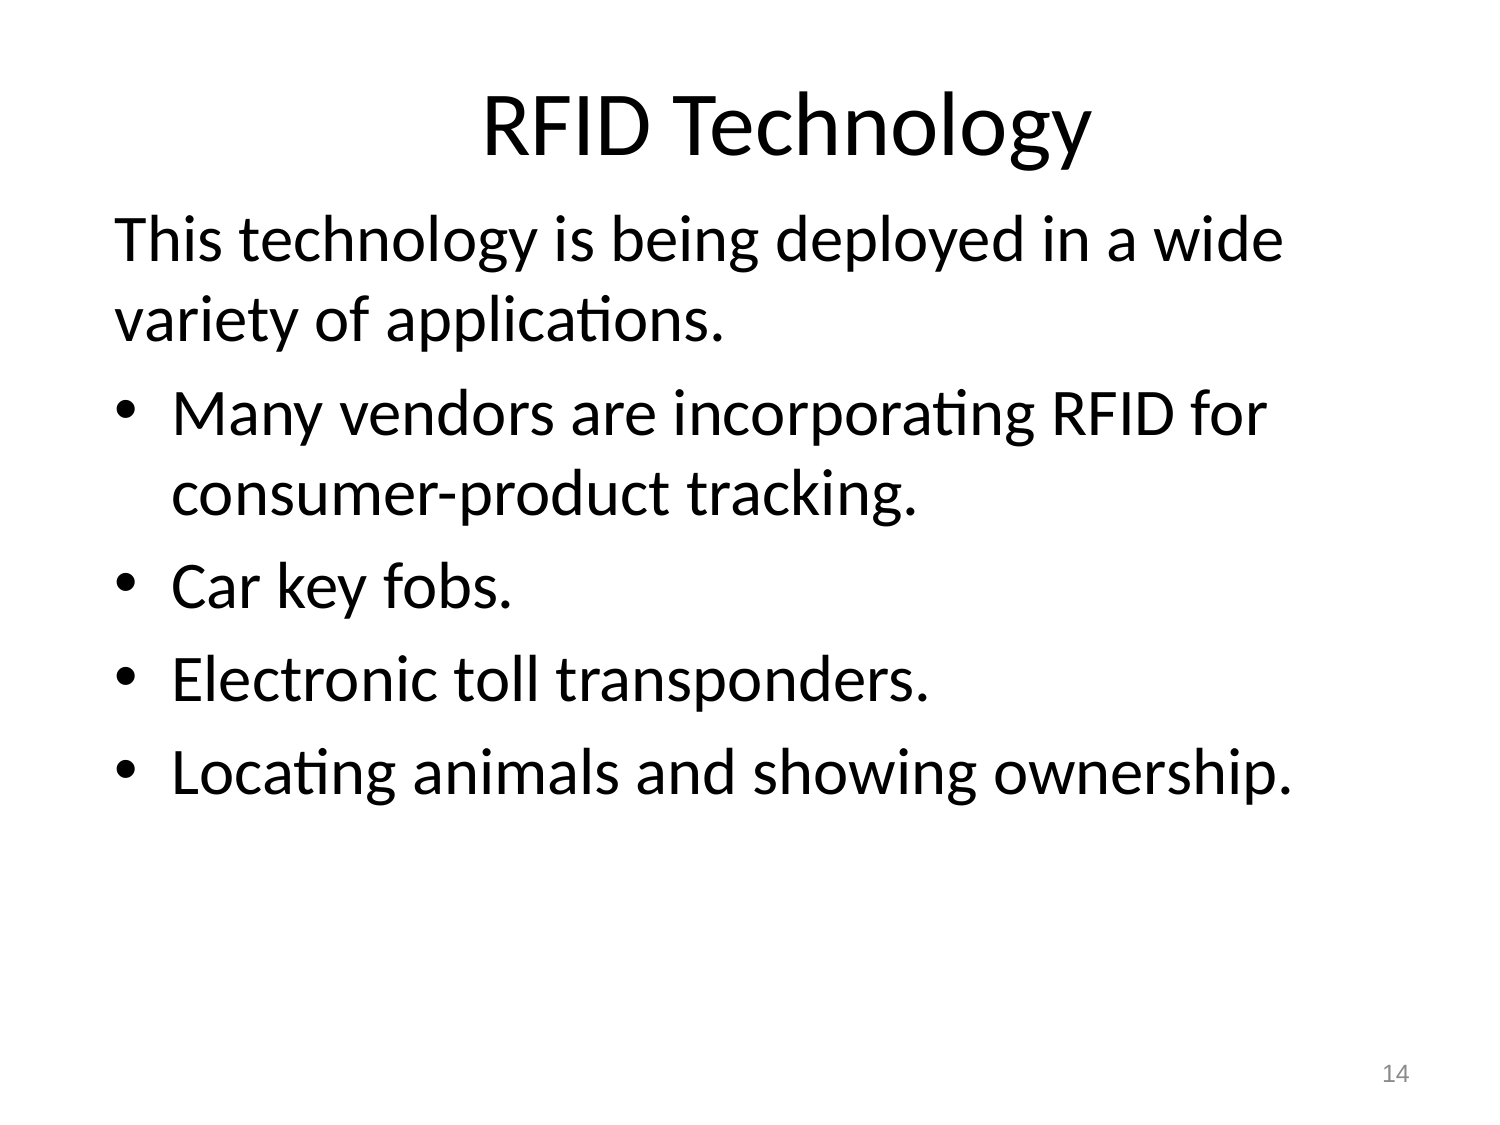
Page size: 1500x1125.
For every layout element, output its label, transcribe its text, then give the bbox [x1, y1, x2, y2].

list This technology is being deployed in a wide variety of applications. Many vendors are incorporating RFID for consumer-product tracking. Car key fobs. Electronic toll transponders. Locating animals and showing ownership. [99, 187, 1451, 931]
slide_number 14 [1074, 1042, 1425, 1103]
title RFID Technology [112, 24, 1463, 213]
